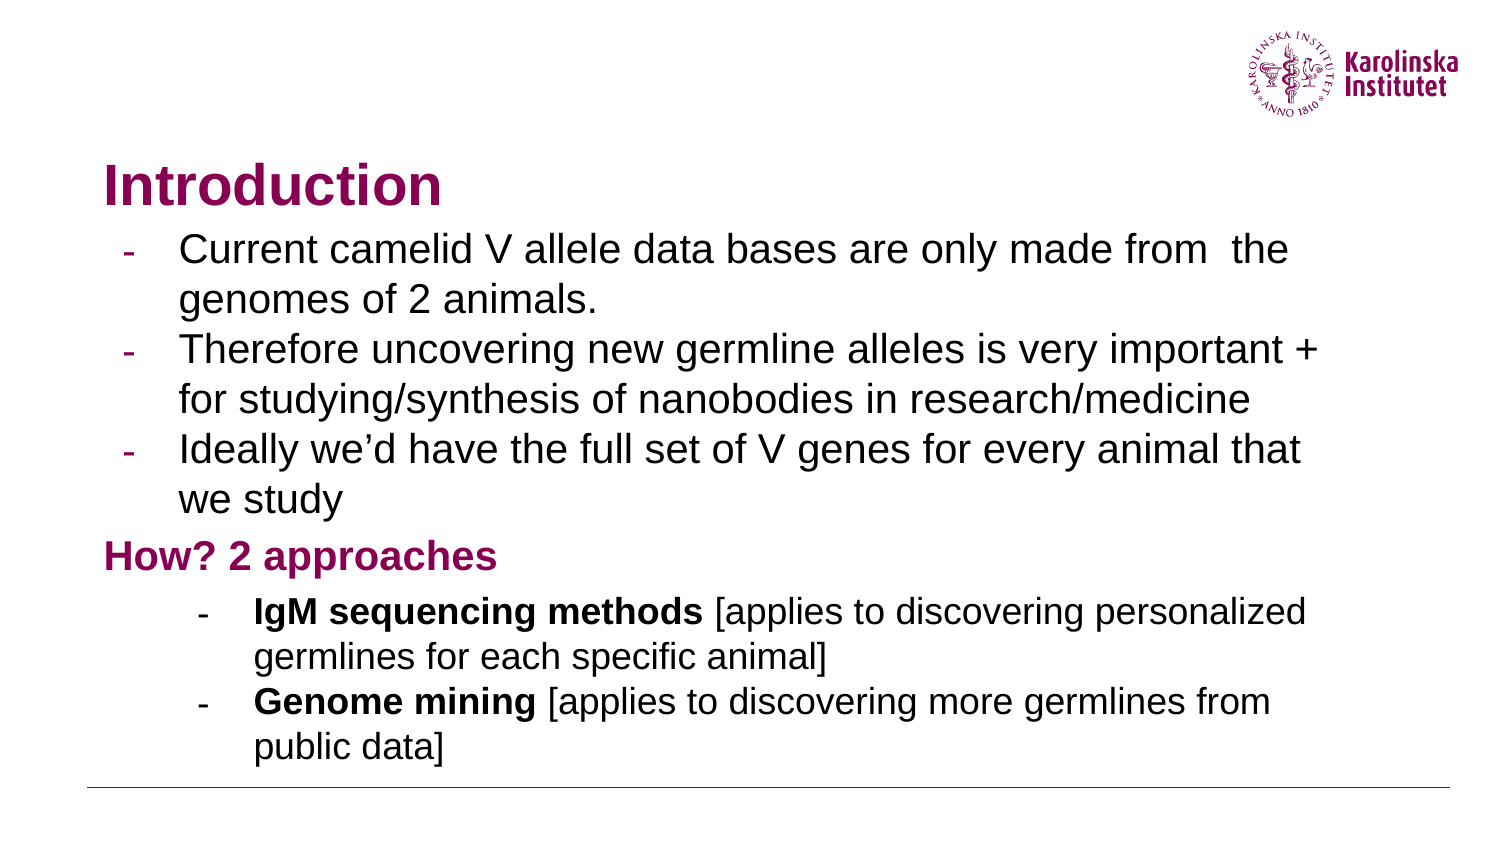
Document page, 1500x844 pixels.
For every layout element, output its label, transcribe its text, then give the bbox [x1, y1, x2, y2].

list Current camelid V allele data bases are only made from the genomes of 2 animals. Therefore uncovering new germline alleles is very important + for studying/synthesis of nanobodies in research/medicine Ideally we’d have the full set of V genes for every animal that we study How? 2 approaches IgM sequencing methods [applies to discovering personalized germlines for each specific animal] Genome mining [applies to discovering more germlines from public data] [88, 214, 1364, 728]
title Introduction [88, 139, 1364, 214]
picture [1228, 11, 1479, 137]
